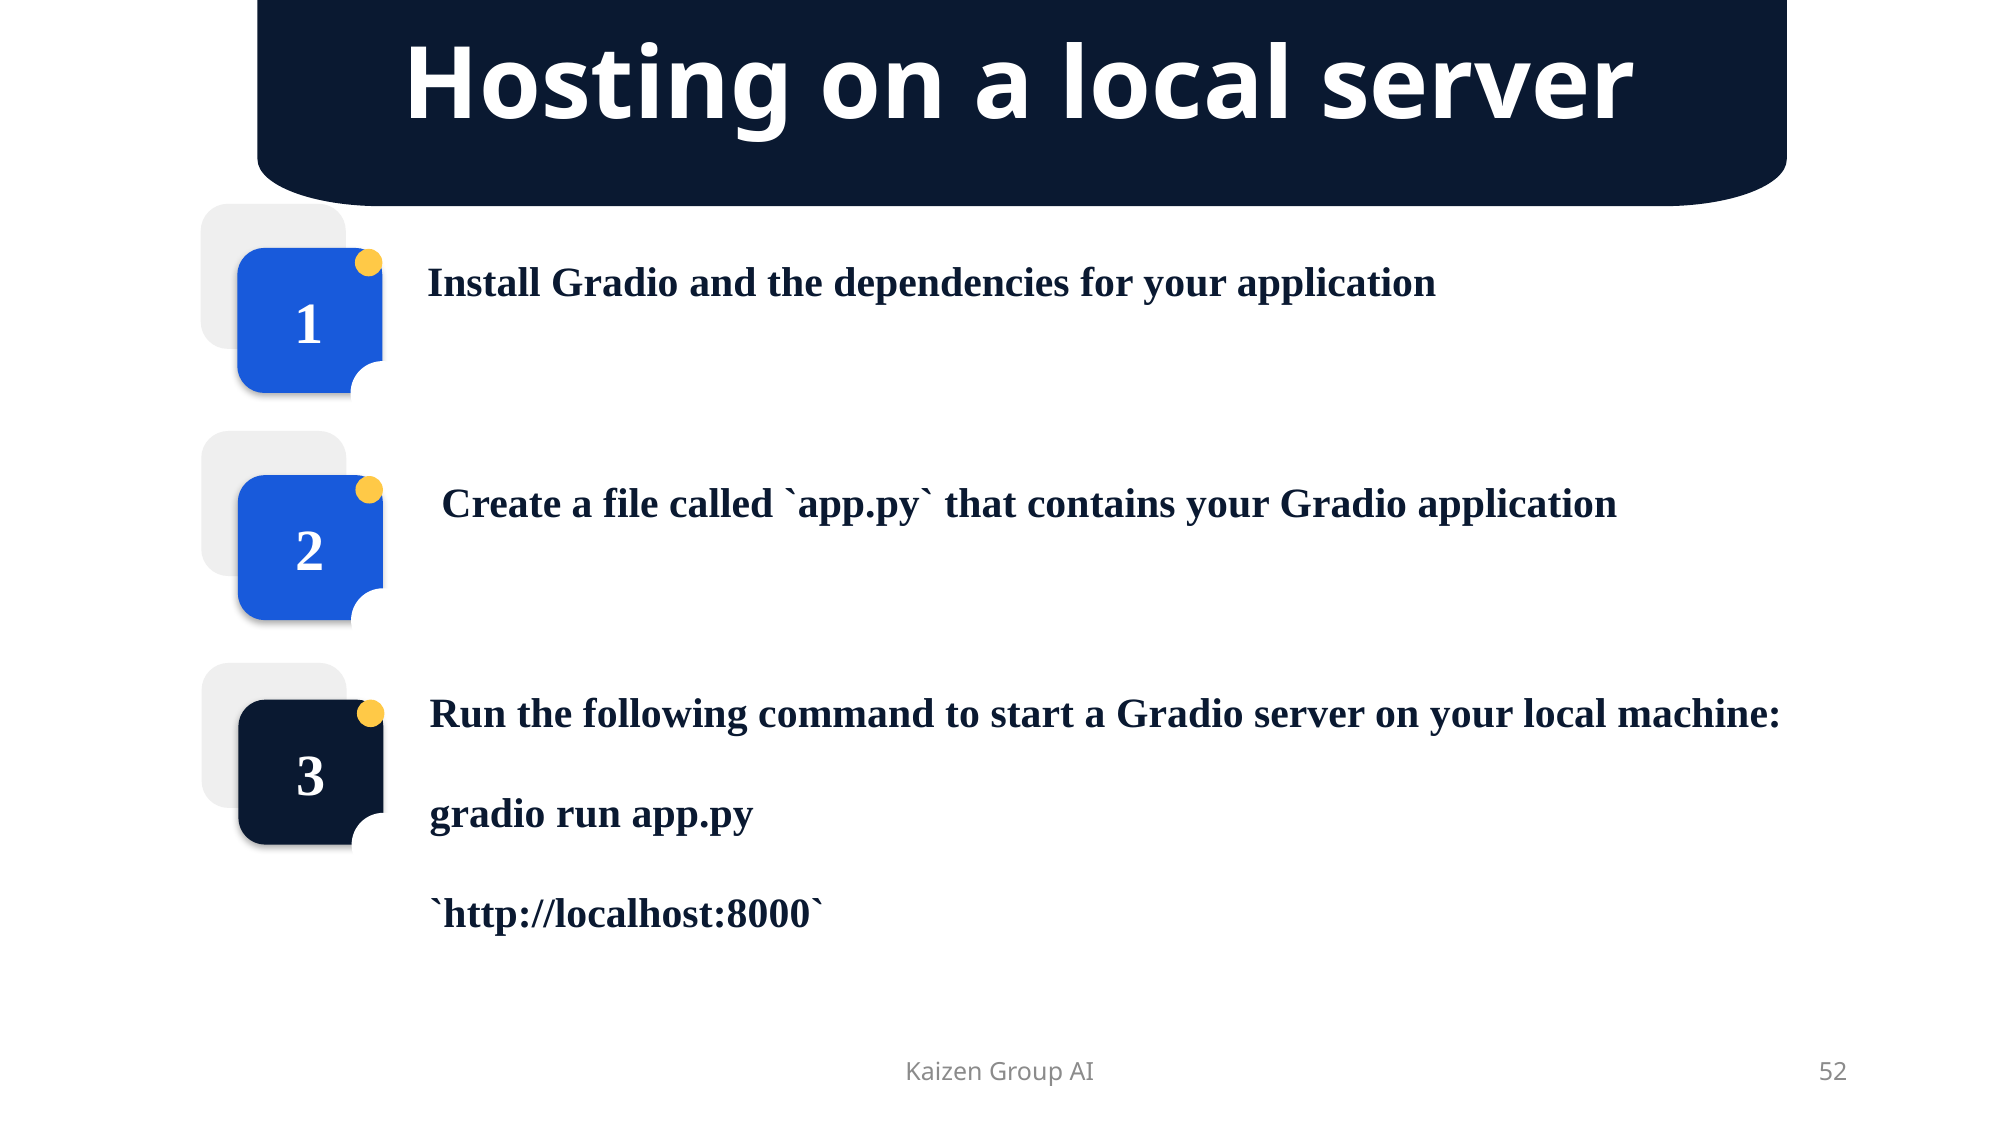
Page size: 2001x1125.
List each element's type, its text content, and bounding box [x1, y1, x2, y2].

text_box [200, 429, 416, 653]
text_box Run the following command to start a Gradio server on your local machine: gradio run app.py `http://localhost:8000` [414, 677, 1854, 943]
slide_number 52 [1412, 1042, 1863, 1103]
footer Kaizen Group AI [662, 1042, 1338, 1103]
text_box Install Gradio and the dependencies for your application [415, 247, 1658, 312]
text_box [254, 0, 1789, 207]
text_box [200, 661, 417, 878]
text_box Create a file called `app.py` that contains your Gradio application [426, 468, 1792, 534]
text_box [199, 202, 415, 426]
